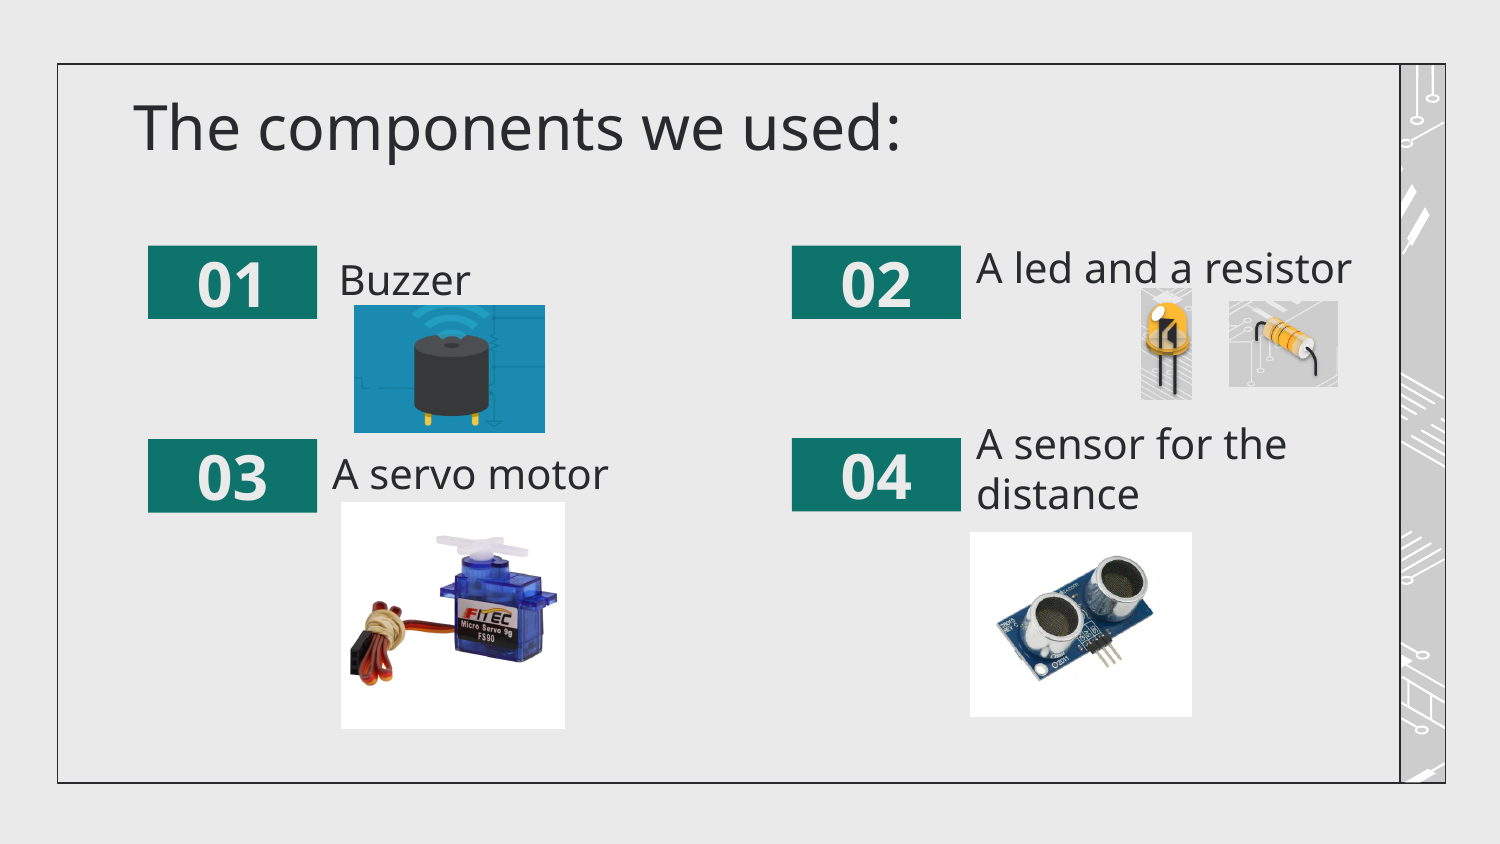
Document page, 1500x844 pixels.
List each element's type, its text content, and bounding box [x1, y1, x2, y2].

subtitle A servo motor [317, 439, 779, 513]
subtitle Buzzer [323, 245, 786, 320]
picture [354, 304, 546, 433]
title The components we used: [118, 72, 1382, 167]
title 01 [148, 245, 318, 319]
title 04 [791, 438, 961, 512]
picture [1229, 301, 1339, 387]
title 02 [791, 245, 961, 319]
picture [970, 532, 1192, 718]
subtitle A led and a resistor [960, 233, 1423, 308]
picture [1141, 288, 1193, 401]
title 03 [148, 439, 317, 513]
picture [340, 502, 566, 729]
subtitle A sensor for the distance [960, 459, 1423, 533]
